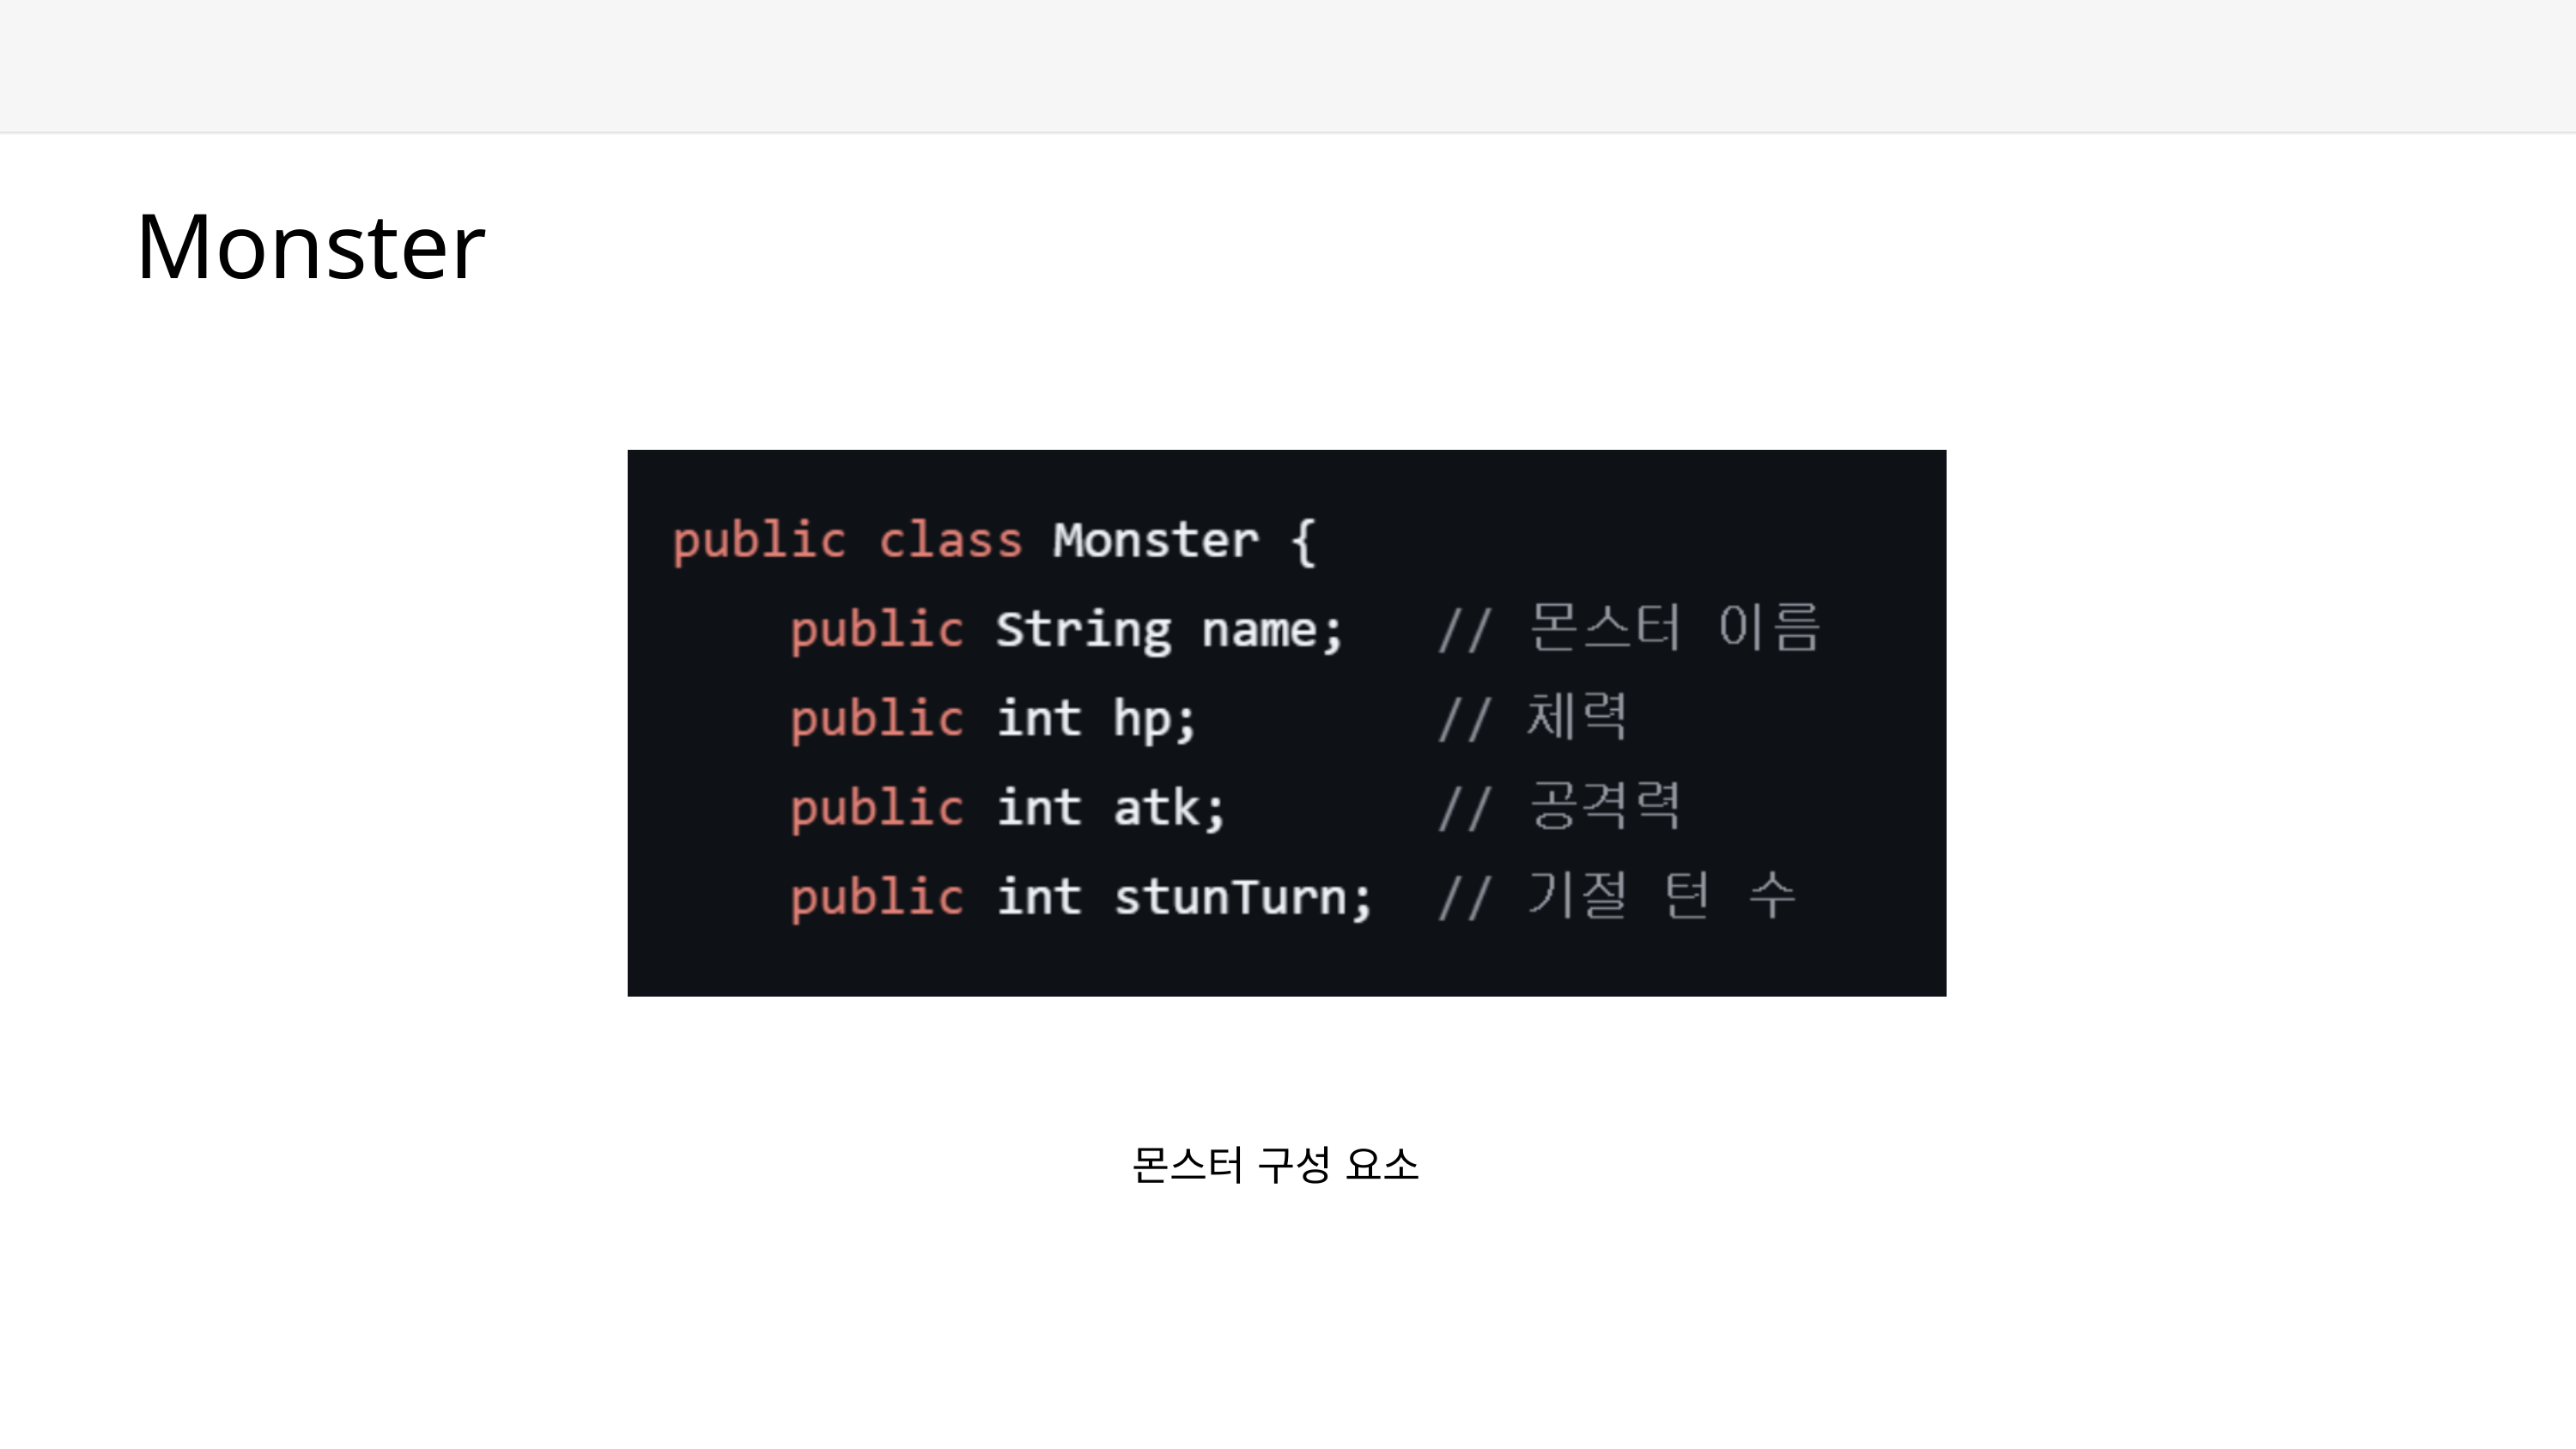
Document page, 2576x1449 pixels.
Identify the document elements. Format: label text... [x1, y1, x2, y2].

text_box 몬스터 구성 요소 [1092, 1131, 1460, 1190]
picture [0, 0, 2576, 135]
picture [627, 450, 1947, 997]
text_box Monster [134, 172, 526, 297]
